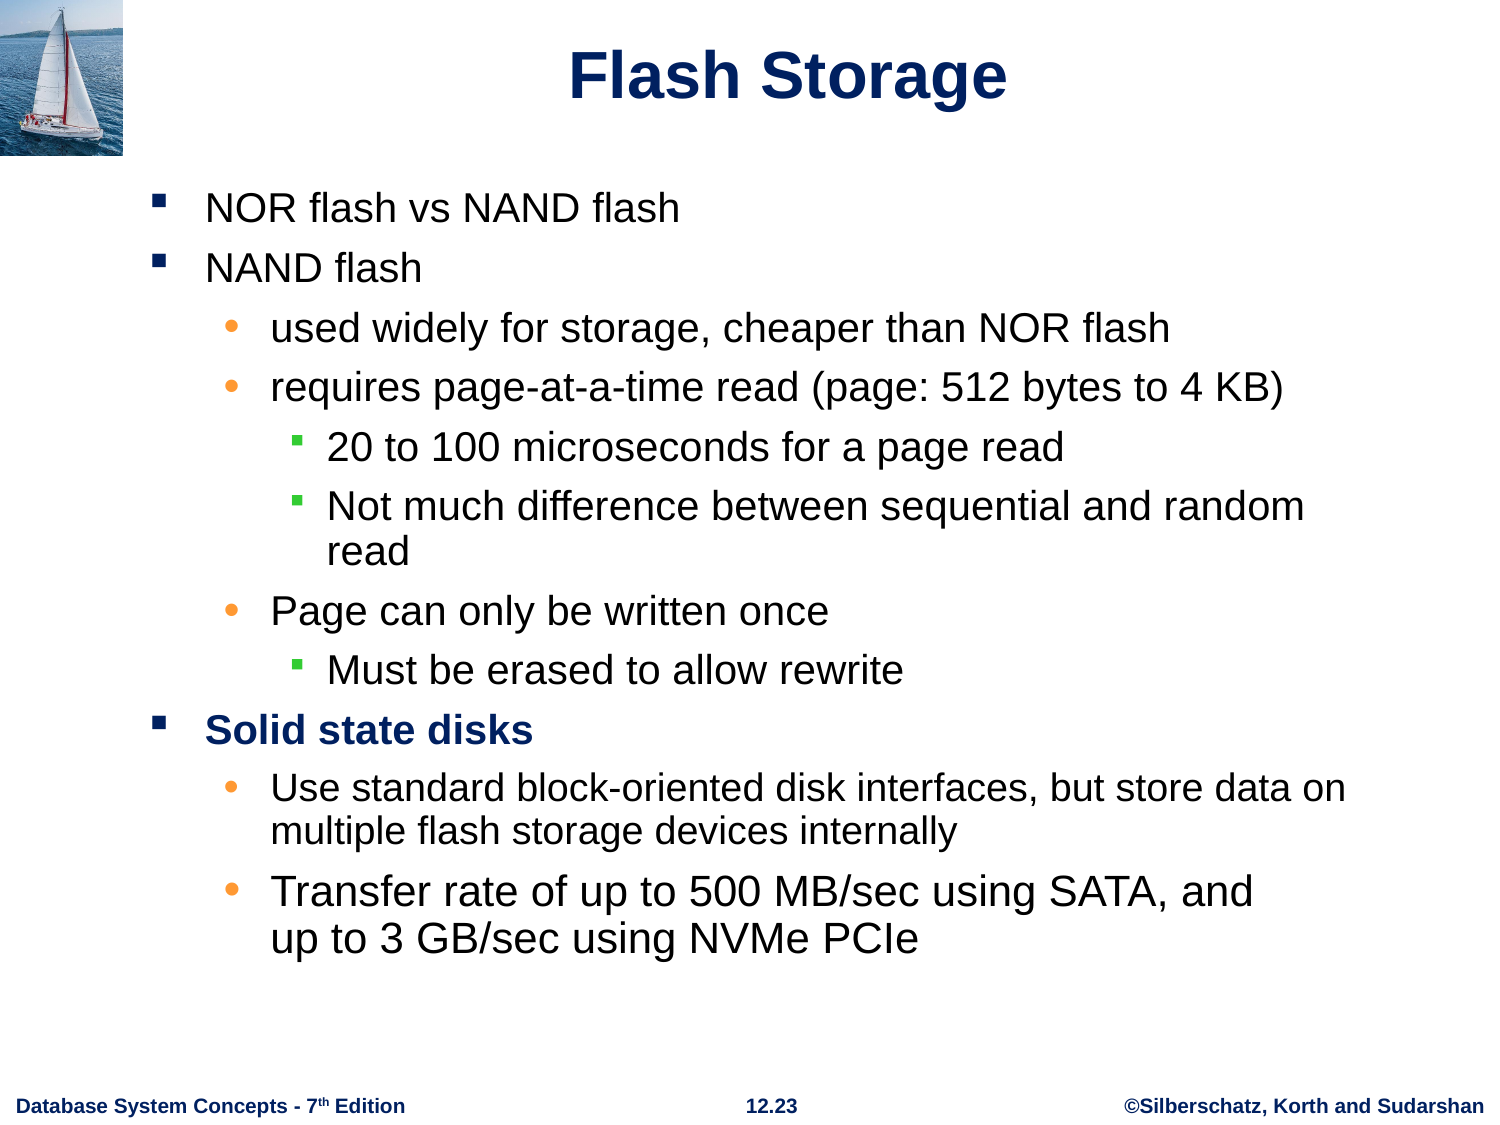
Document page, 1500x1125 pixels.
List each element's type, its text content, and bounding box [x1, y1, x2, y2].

list NOR flash vs NAND flash NAND flash used widely for storage, cheaper than NOR flash requires page-at-a-time read (page: 512 bytes to 4 KB) 20 to 100 microseconds for a page read Not much difference between sequential and random read Page can only be written once Must be erased to allow rewrite Solid state disks Use standard block-oriented disk interfaces, but store data on multiple flash storage devices internally Transfer rate of up to 500 MB/sec using SATA, and up to 3 GB/sec using NVMe PCIe [133, 179, 1391, 984]
picture [0, 0, 123, 156]
title Flash Storage [125, 18, 1452, 120]
